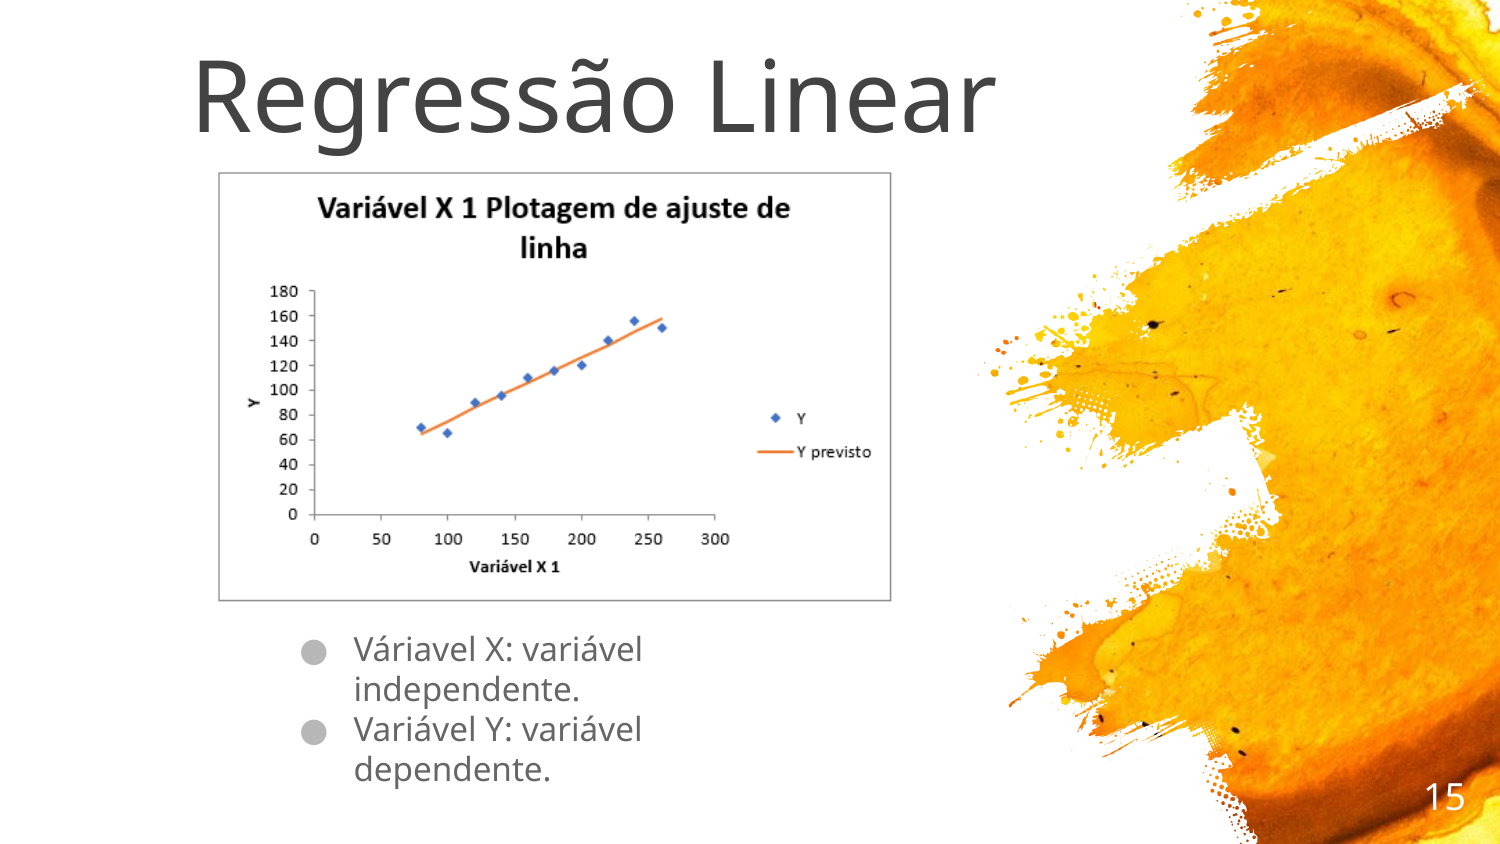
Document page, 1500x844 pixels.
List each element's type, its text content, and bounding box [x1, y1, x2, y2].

slide_number ‹#› [1391, 766, 1482, 832]
picture [0, 0, 1500, 844]
title Regressão Linear [175, 26, 1080, 168]
list Váriavel X: variável independente. Variável Y: variável dependente. [263, 616, 846, 767]
